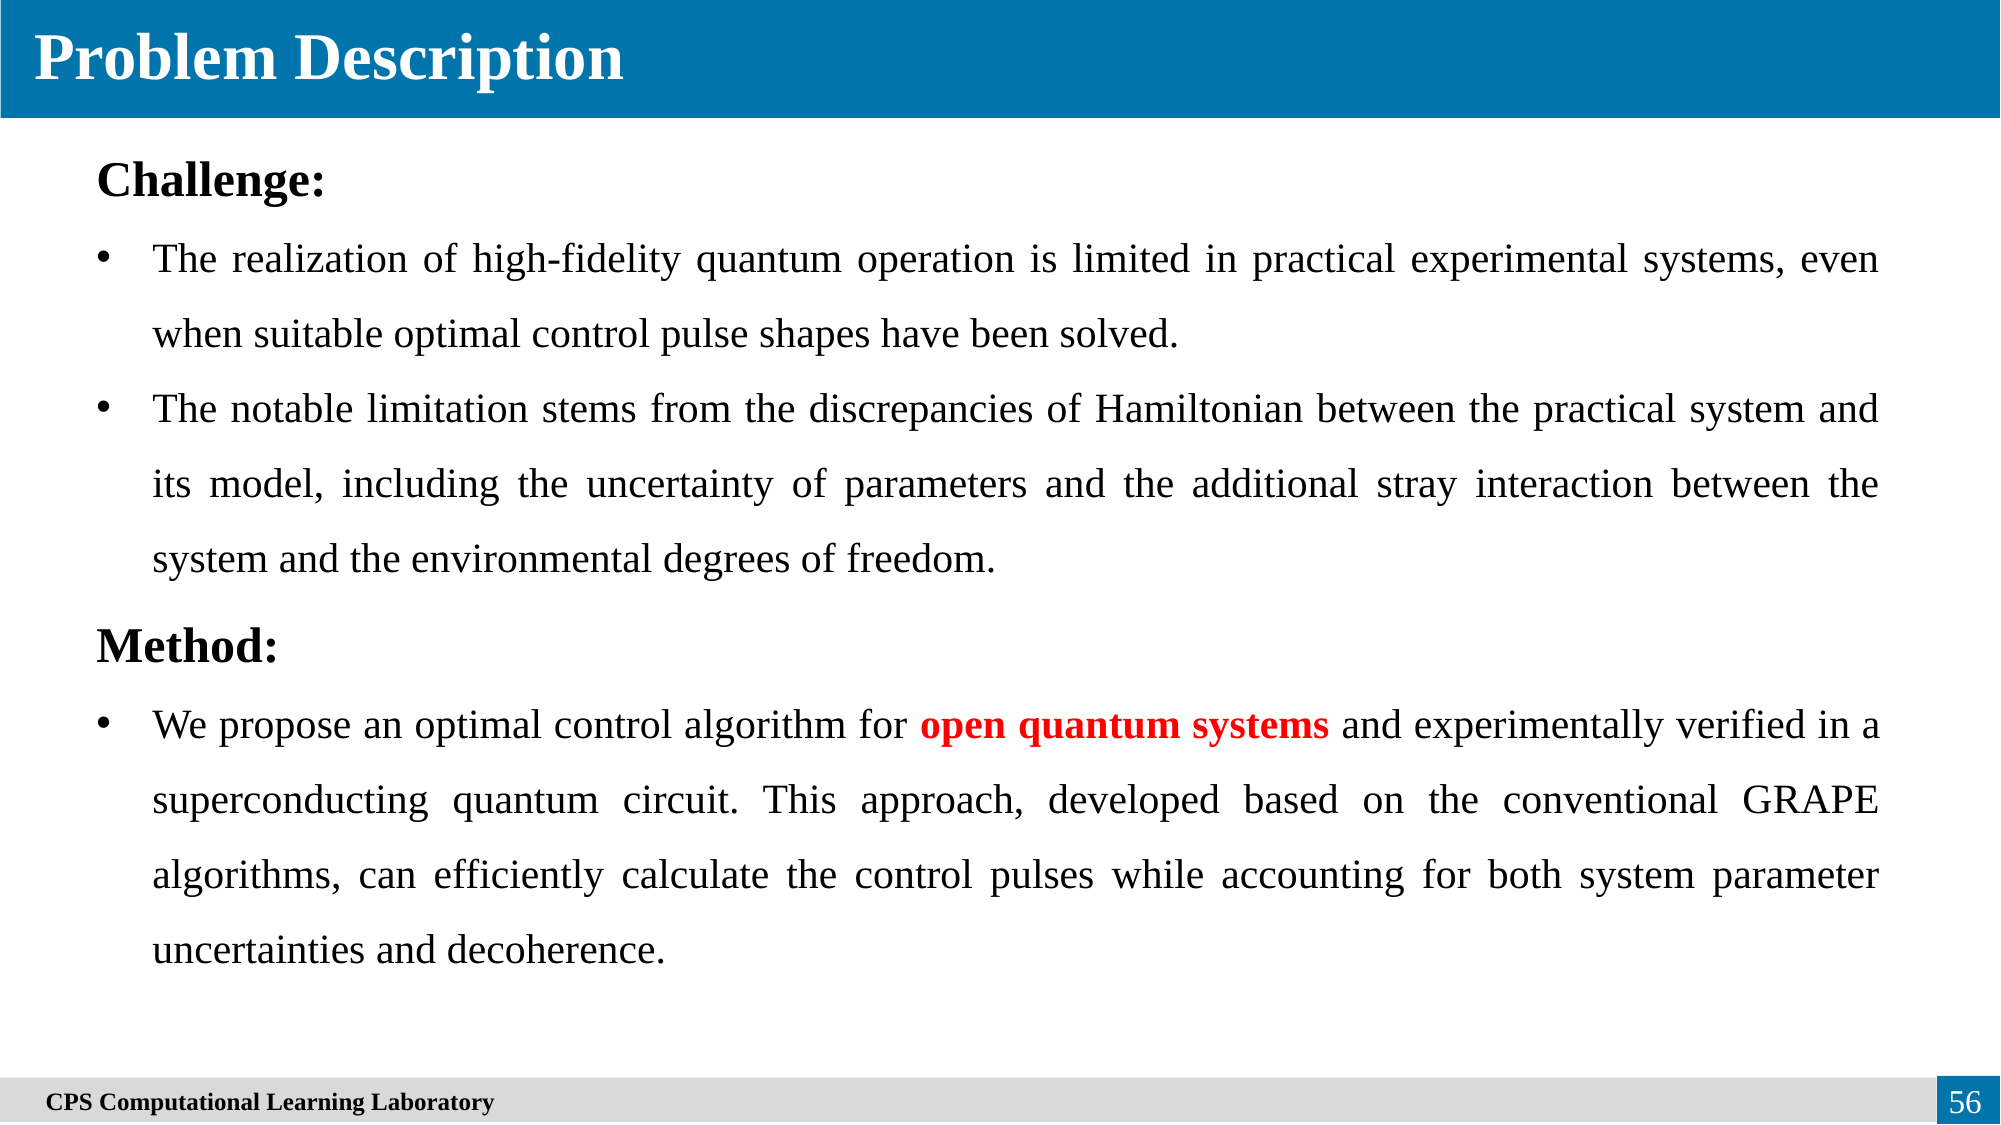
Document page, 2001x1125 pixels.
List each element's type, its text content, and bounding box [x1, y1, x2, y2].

text_box Challenge: The realization of high-fidelity quantum operation is limited in practical experimental systems, even when suitable optimal control pulse shapes have been solved. The notable limitation stems from the discrepancies of Hamiltonian between the practical system and its model, including the uncertainty of parameters and the additional stray interaction between the system and the environmental degrees of freedom. [81, 138, 1896, 589]
text_box Problem Description [19, 5, 826, 100]
text_box Method: We propose an optimal control algorithm for open quantum systems and experimentally verified in a superconducting quantum circuit. This approach, developed based on the conventional GRAPE algorithms, can efficiently calculate the control pulses while accounting for both system parameter uncertainties and decoherence. [81, 604, 1896, 980]
text_box 56 [1903, 1070, 1997, 1074]
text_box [0, 1074, 2000, 1125]
text_box [0, 0, 2000, 119]
